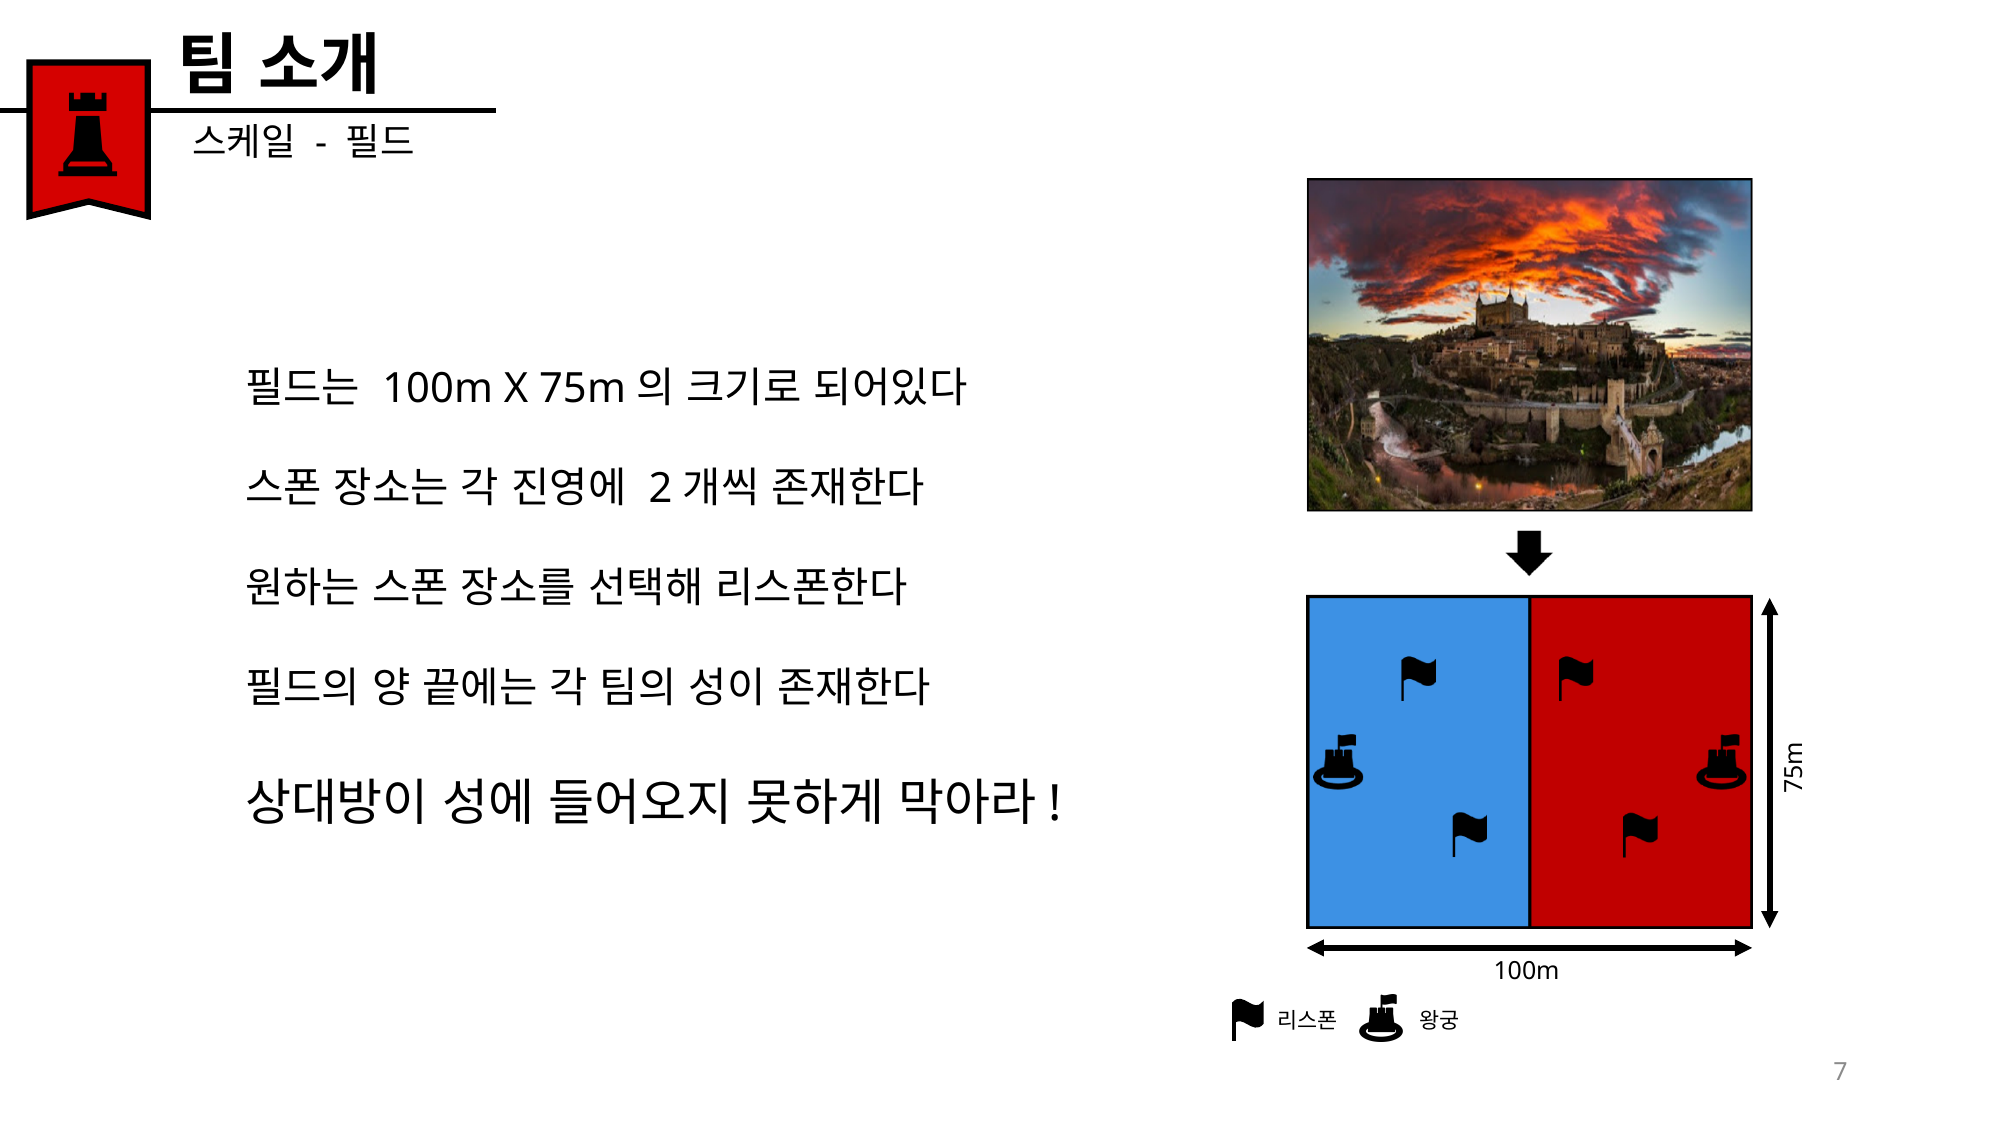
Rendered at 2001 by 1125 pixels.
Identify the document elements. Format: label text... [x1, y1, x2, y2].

text_box 필드는 100m X 75m의 크기로 되어있다 스폰 장소는 각 진영에 2개씩 존재한다 원하는 스폰 장소를 선택해 리스폰한다 필드의 양 끝에는 각 팀의 성이 존재한다 상대방이 성에 들어오지 못하게 막아라! [230, 353, 1088, 838]
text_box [0, 14, 525, 217]
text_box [1306, 178, 1816, 993]
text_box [1233, 994, 1479, 1043]
slide_number 7 [1412, 1042, 1863, 1103]
